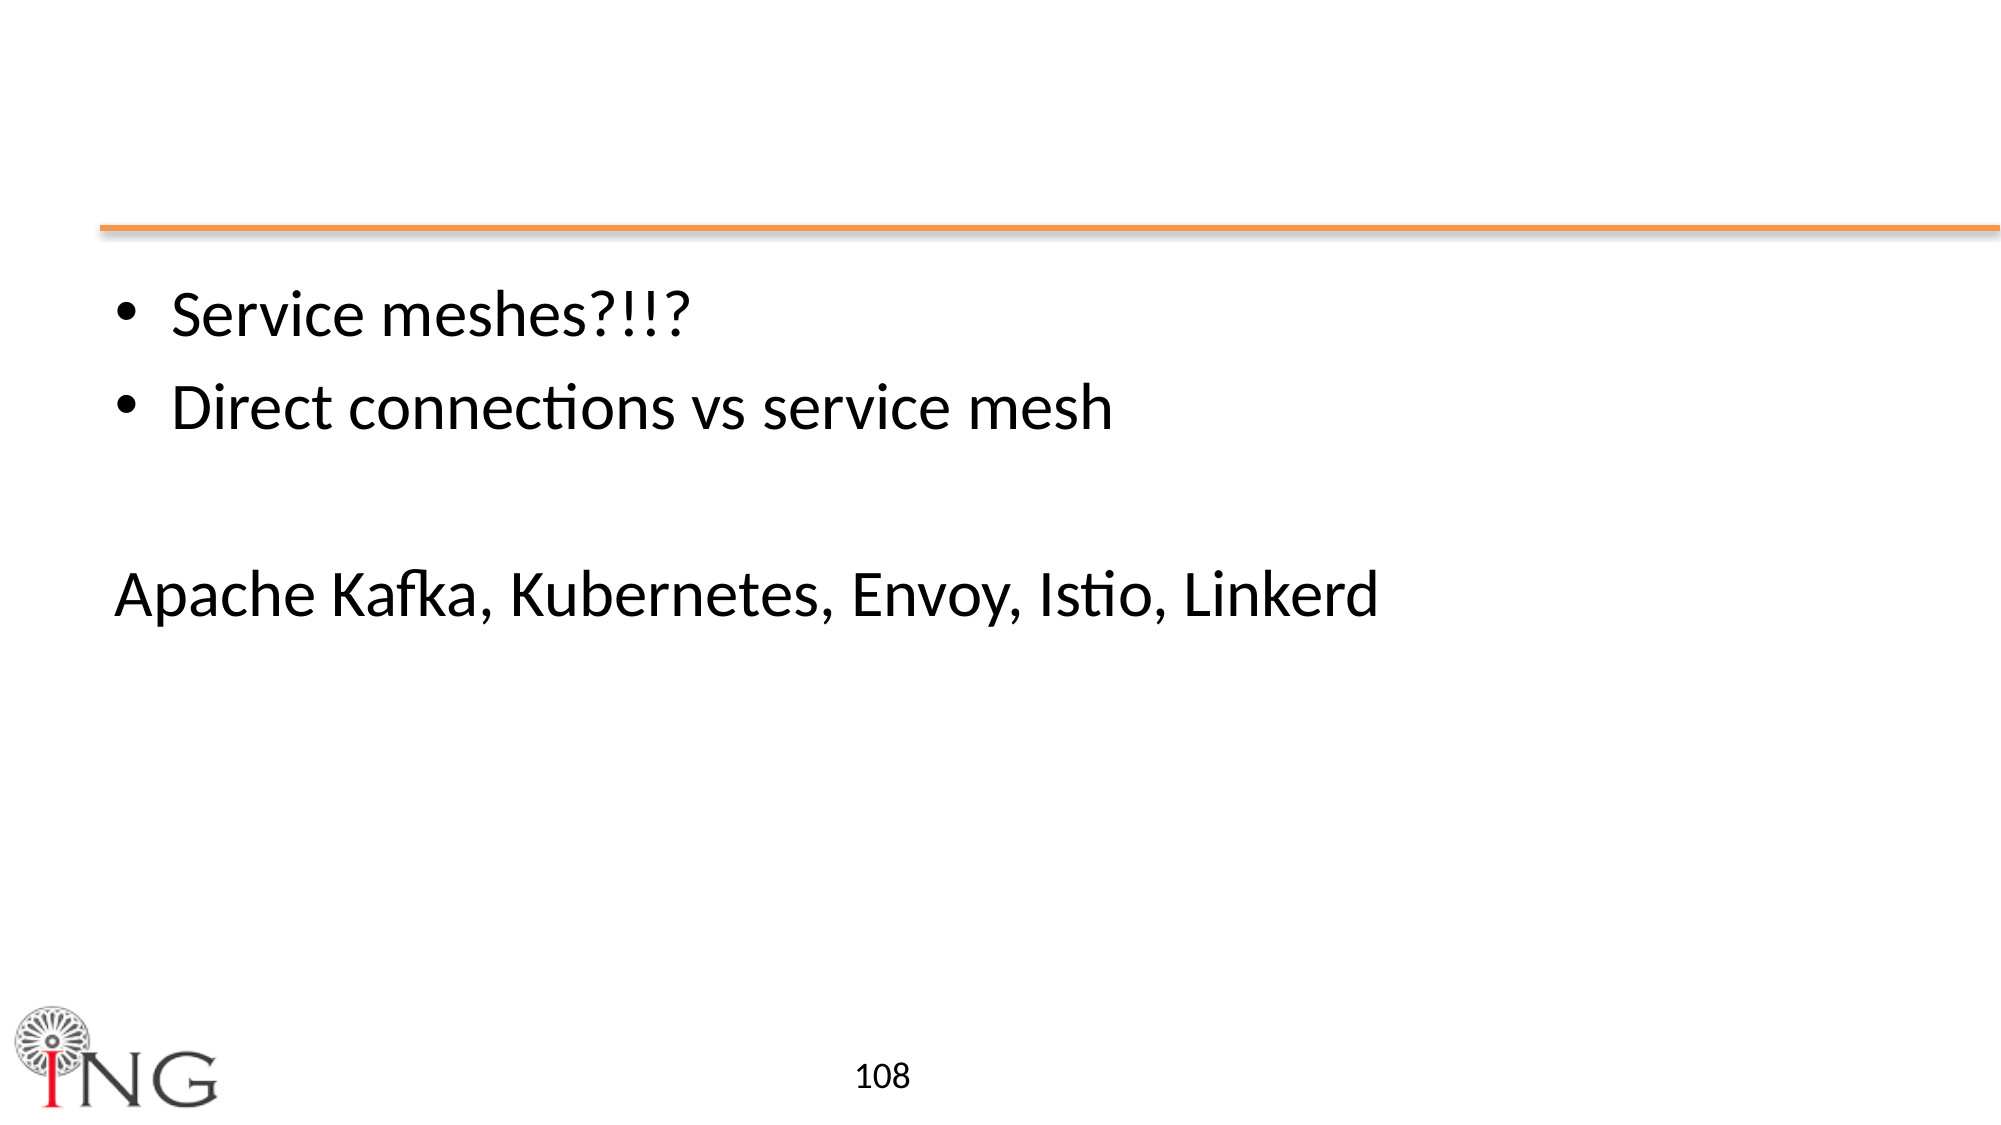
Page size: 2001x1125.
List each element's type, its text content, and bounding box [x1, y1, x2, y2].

list Service meshes?!!? Direct connections vs service mesh Apache Kafka, Kubernetes, Envoy, Istio, Linkerd [99, 262, 1900, 1005]
picture [0, 987, 244, 1125]
slide_number 108 [839, 1043, 1900, 1104]
